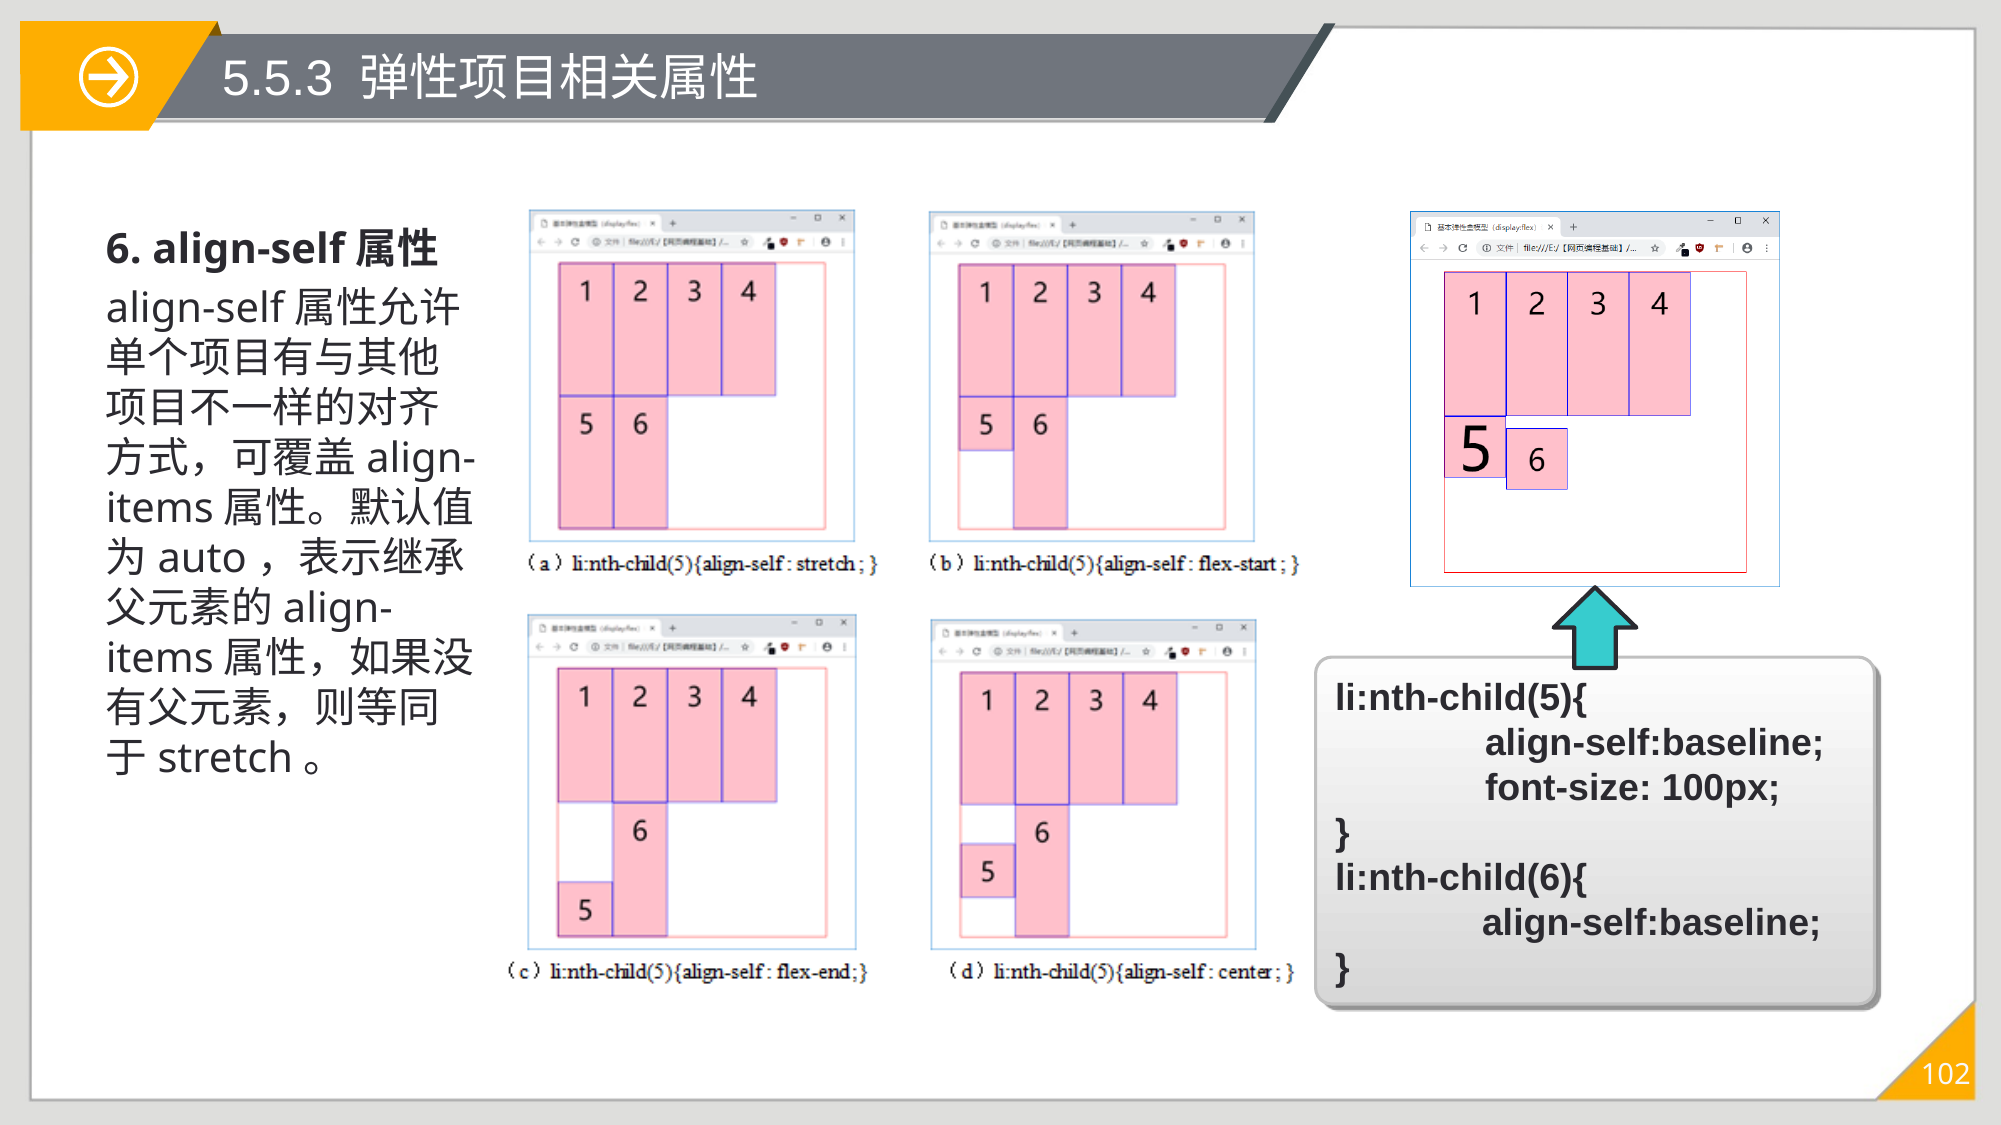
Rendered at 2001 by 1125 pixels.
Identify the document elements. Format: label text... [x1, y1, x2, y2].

picture [0, 0, 2001, 1125]
text_box [1551, 596, 1639, 671]
text_box li:nth-child(5){ align-self:baseline; font-size: 100px; } li:nth-child(6){ align-self:baseline; } [1322, 657, 1875, 1004]
list 6. align-self属性 align-self属性允许单个项目有与其他项目不一样的对齐方式，可覆盖align-items属性。默认值为auto，表示继承父元素的align-items属性，如果没有父元素，则等同于stretch。 [90, 214, 474, 799]
title 5.5.3 弹性项目相关属性 [206, 30, 1792, 119]
